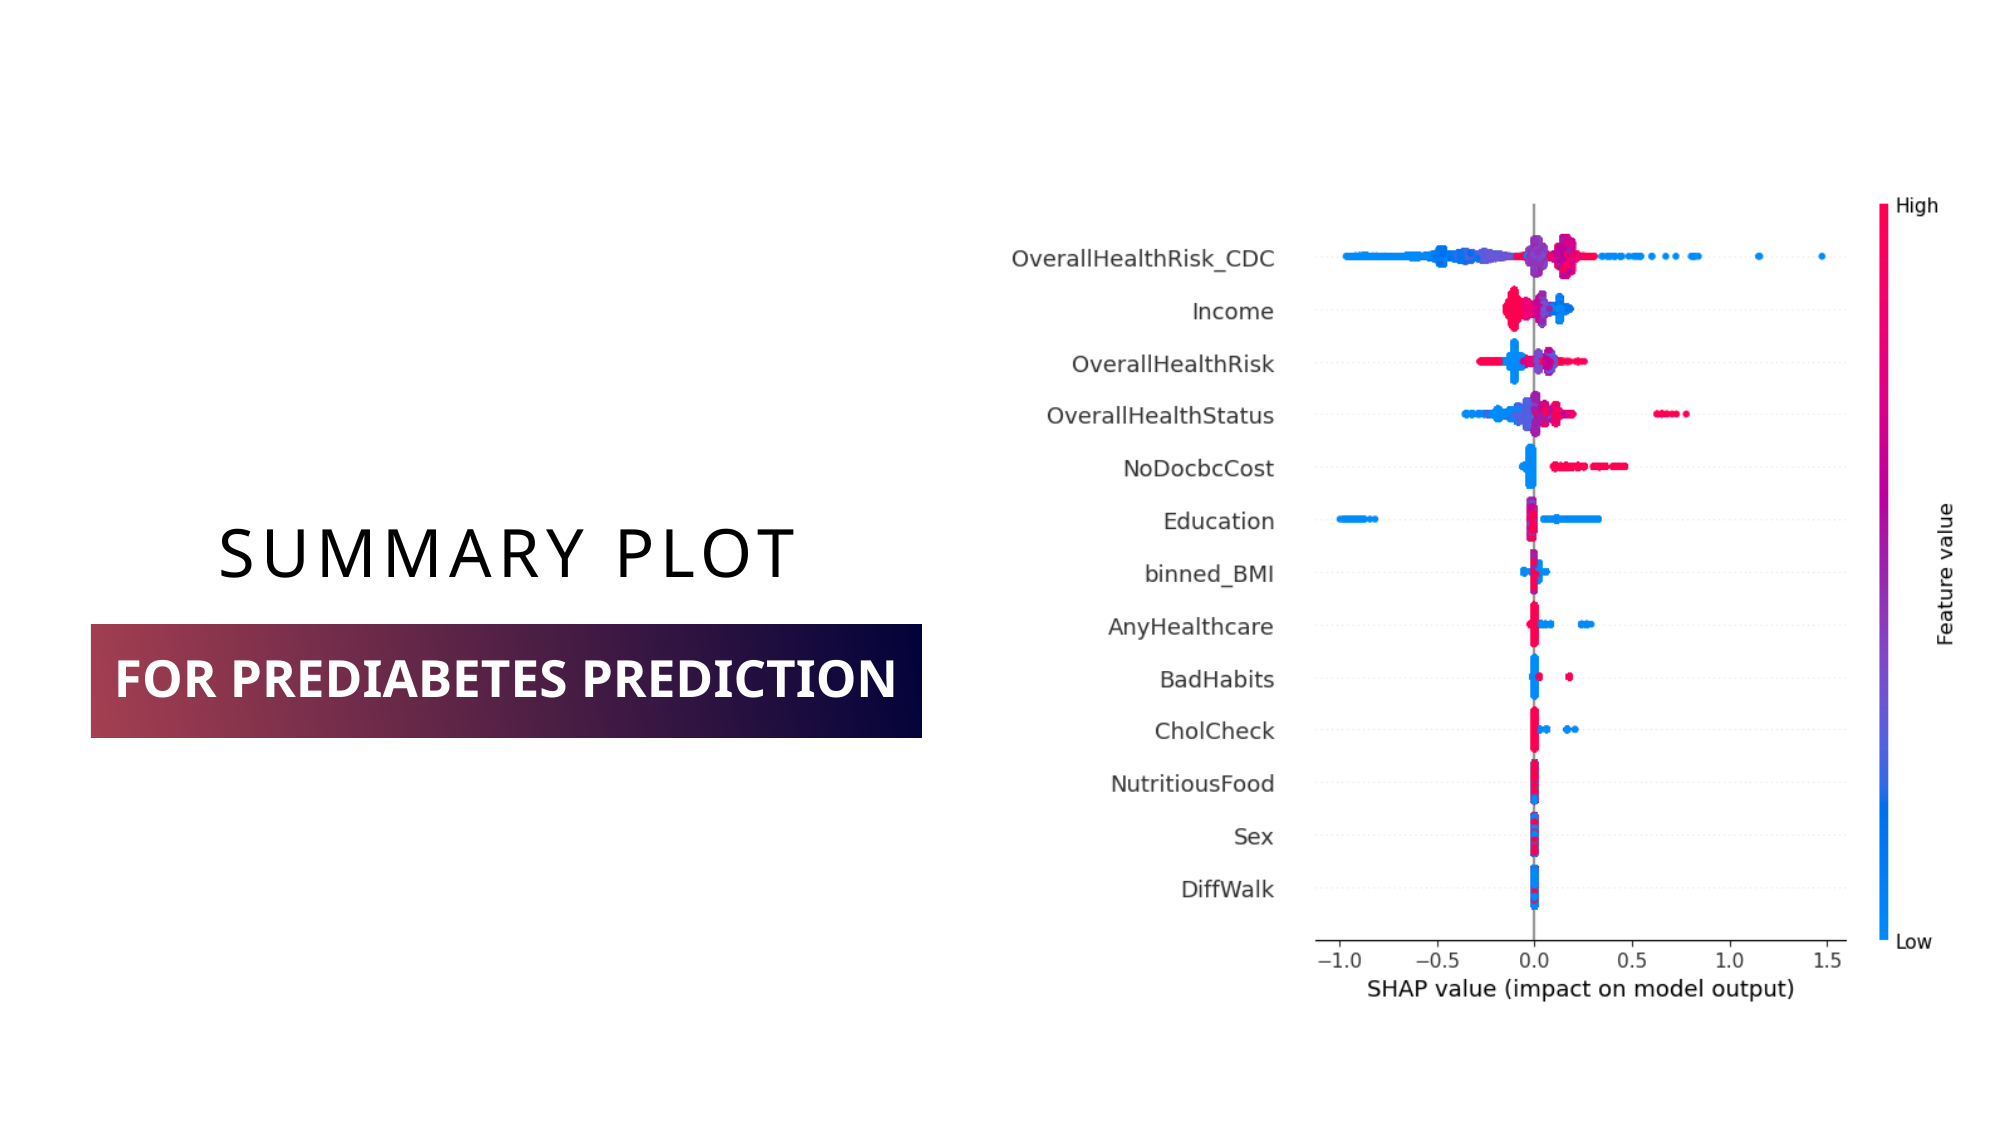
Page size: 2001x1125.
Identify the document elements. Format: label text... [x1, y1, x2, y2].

subtitle For PREdiabetes prediction [90, 624, 922, 738]
picture [999, 185, 1971, 1013]
title Summary plot [90, 123, 922, 599]
